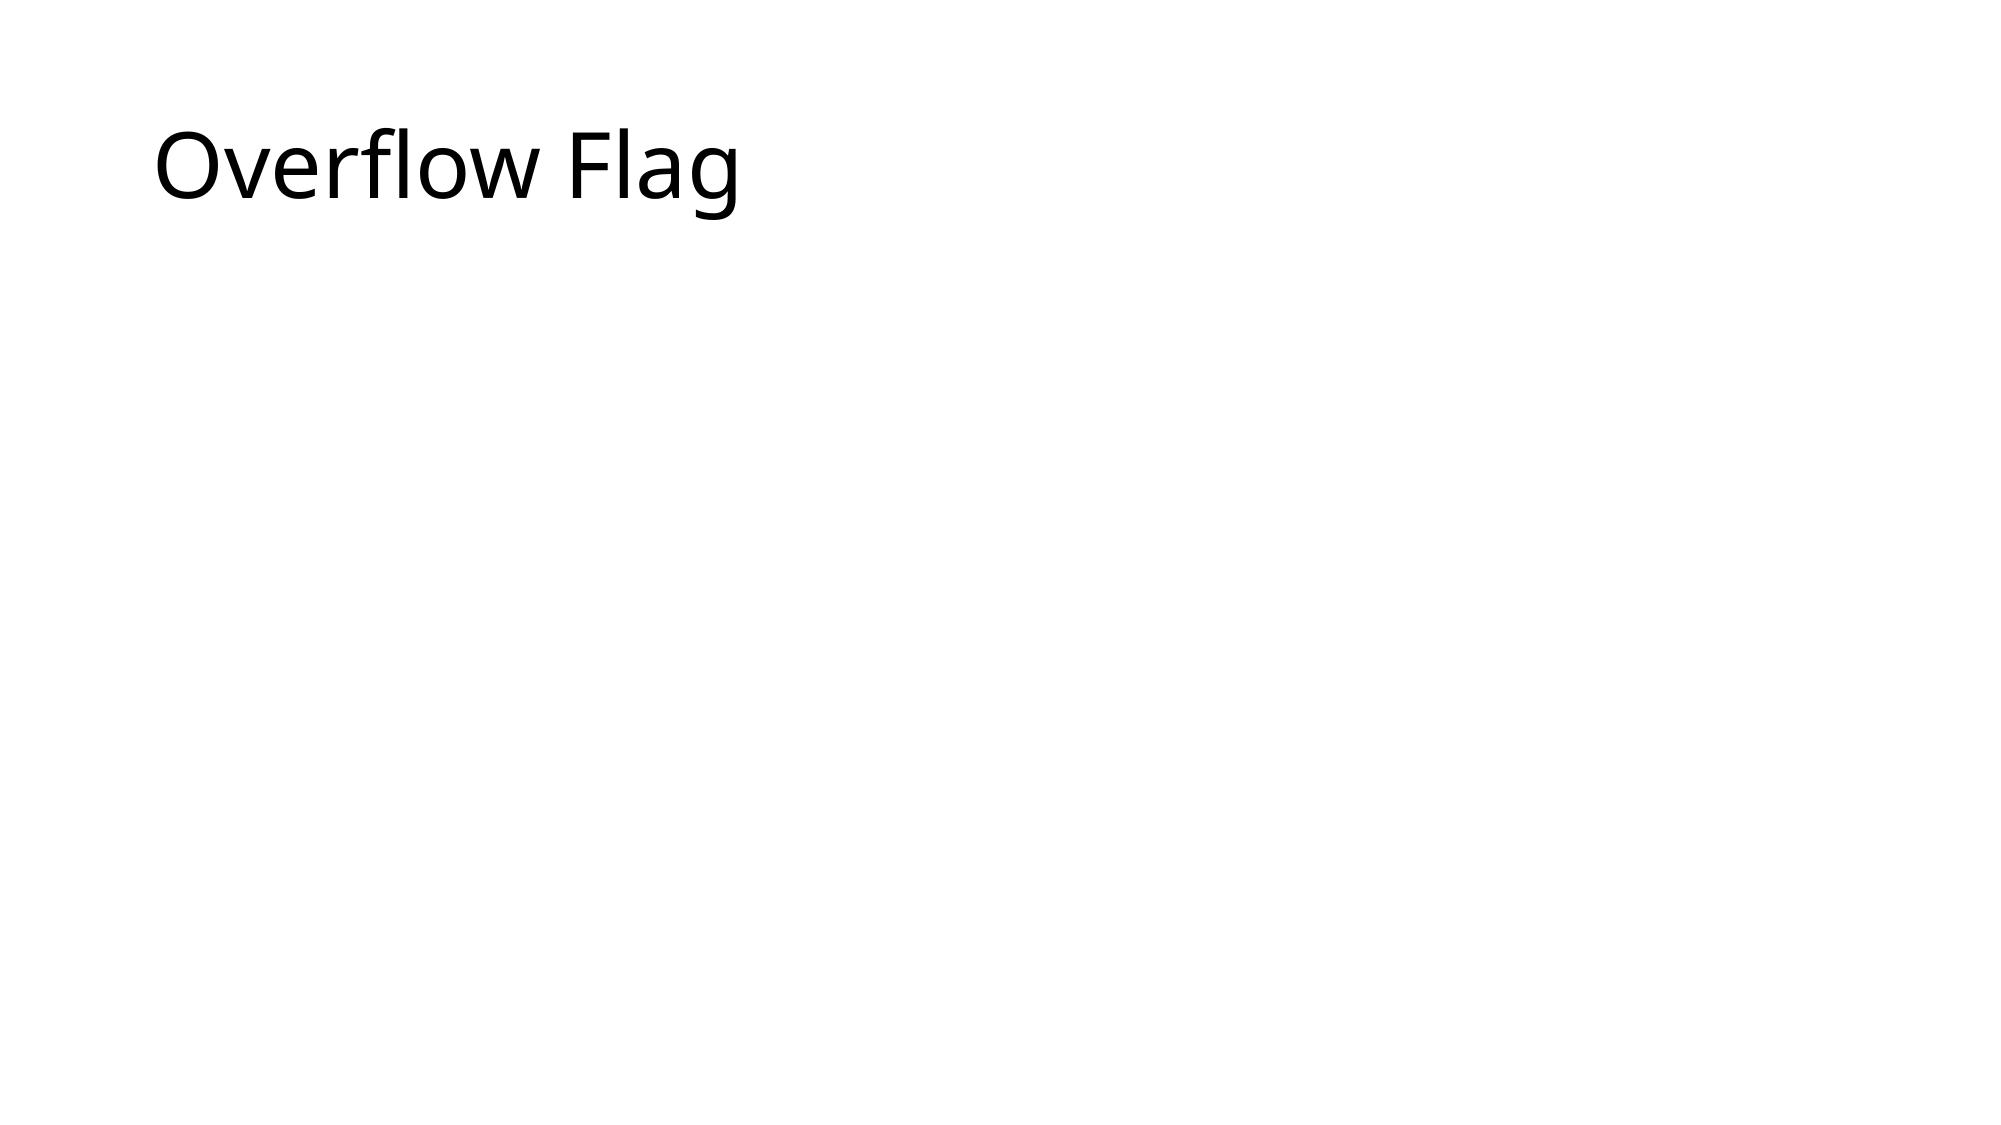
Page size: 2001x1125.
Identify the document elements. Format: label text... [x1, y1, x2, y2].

title Overflow Flag [137, 59, 1863, 278]
